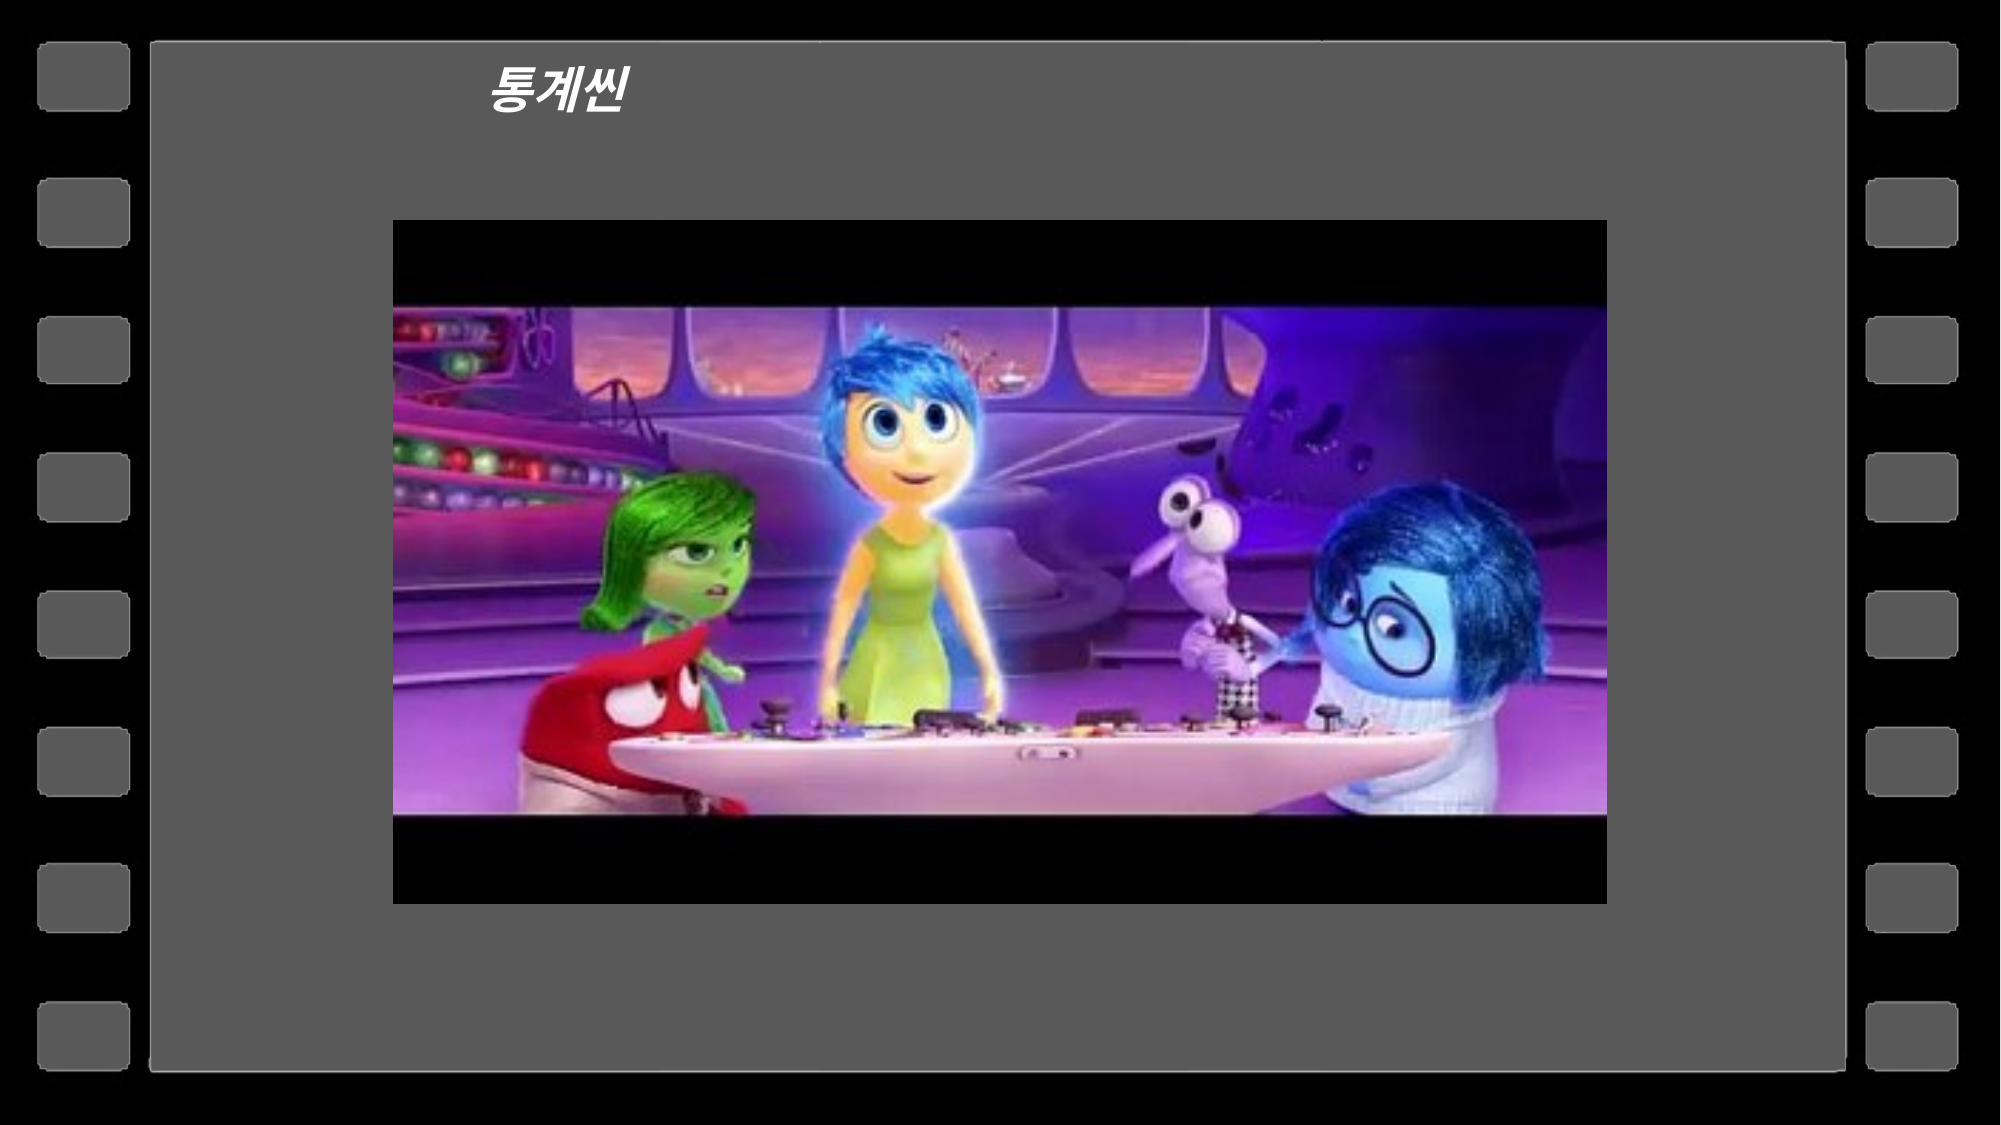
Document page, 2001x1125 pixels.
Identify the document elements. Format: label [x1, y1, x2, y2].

picture [393, 220, 1607, 904]
text_box [0, 0, 2000, 1125]
